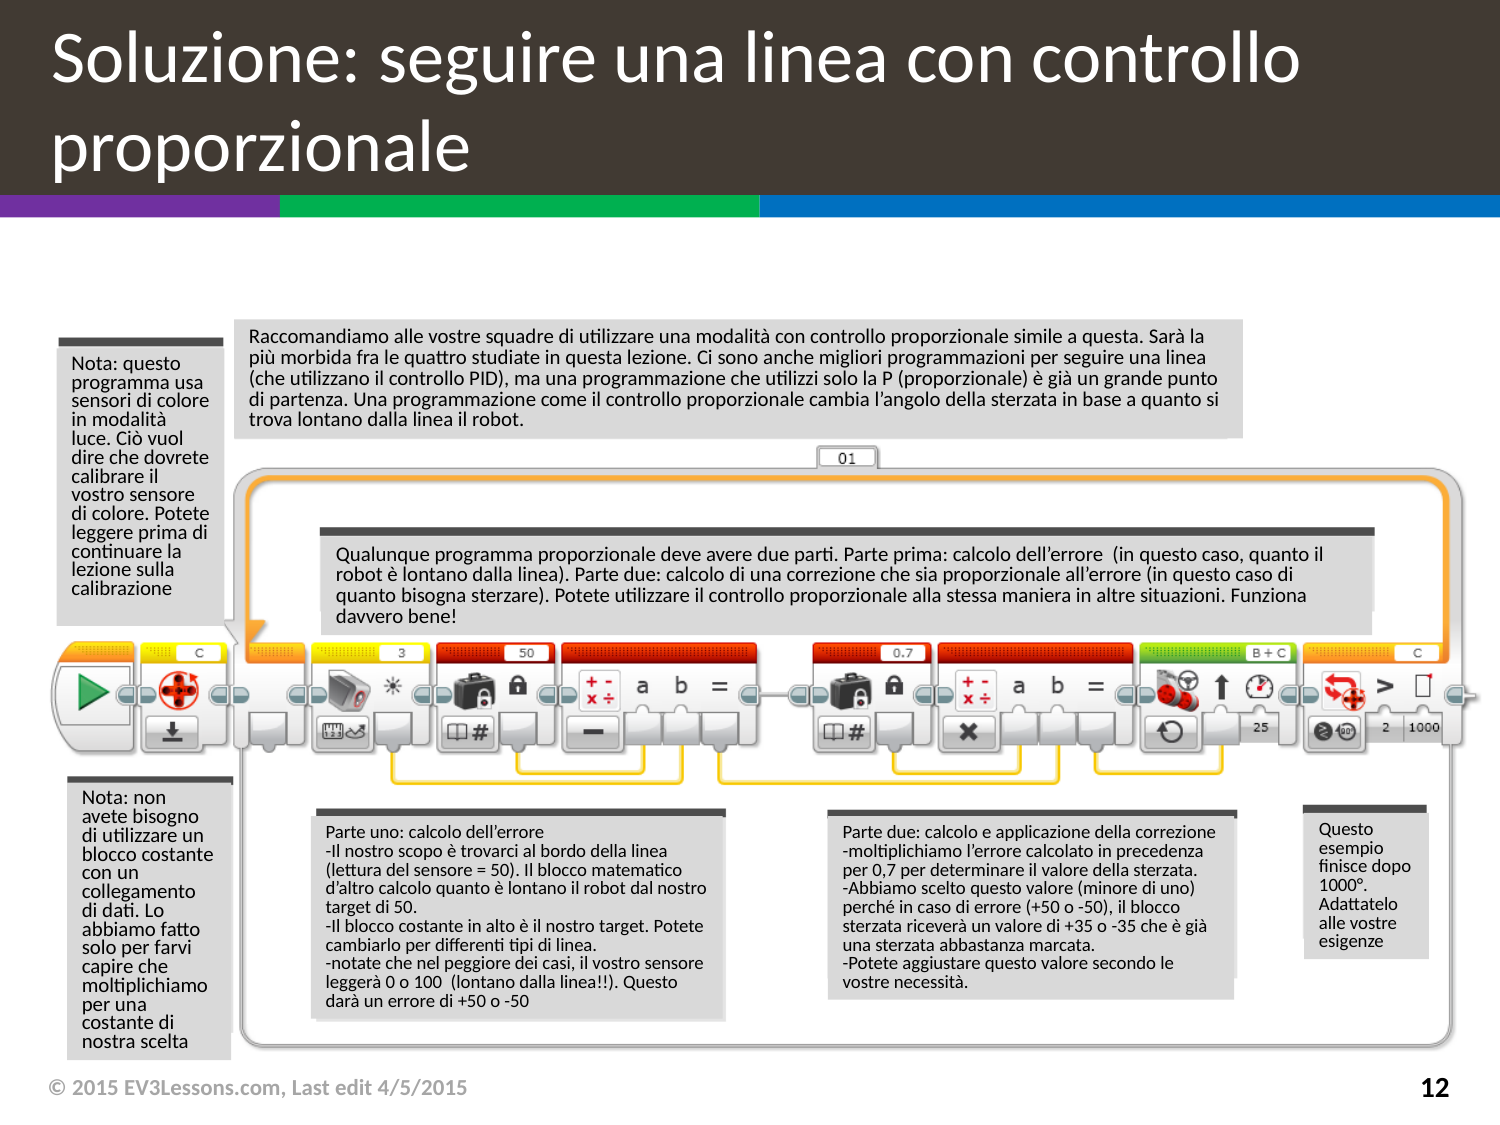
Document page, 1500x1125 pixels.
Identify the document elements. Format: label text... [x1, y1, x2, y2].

slide_number 12 [1361, 1078, 1465, 1116]
picture [33, 329, 1485, 1060]
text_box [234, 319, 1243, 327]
title Soluzione: seguire una linea con controllo proporzionale [0, 0, 1500, 195]
footer © 2015 EV3Lessons.com, Last edit 4/5/2015 [32, 1078, 1038, 1116]
